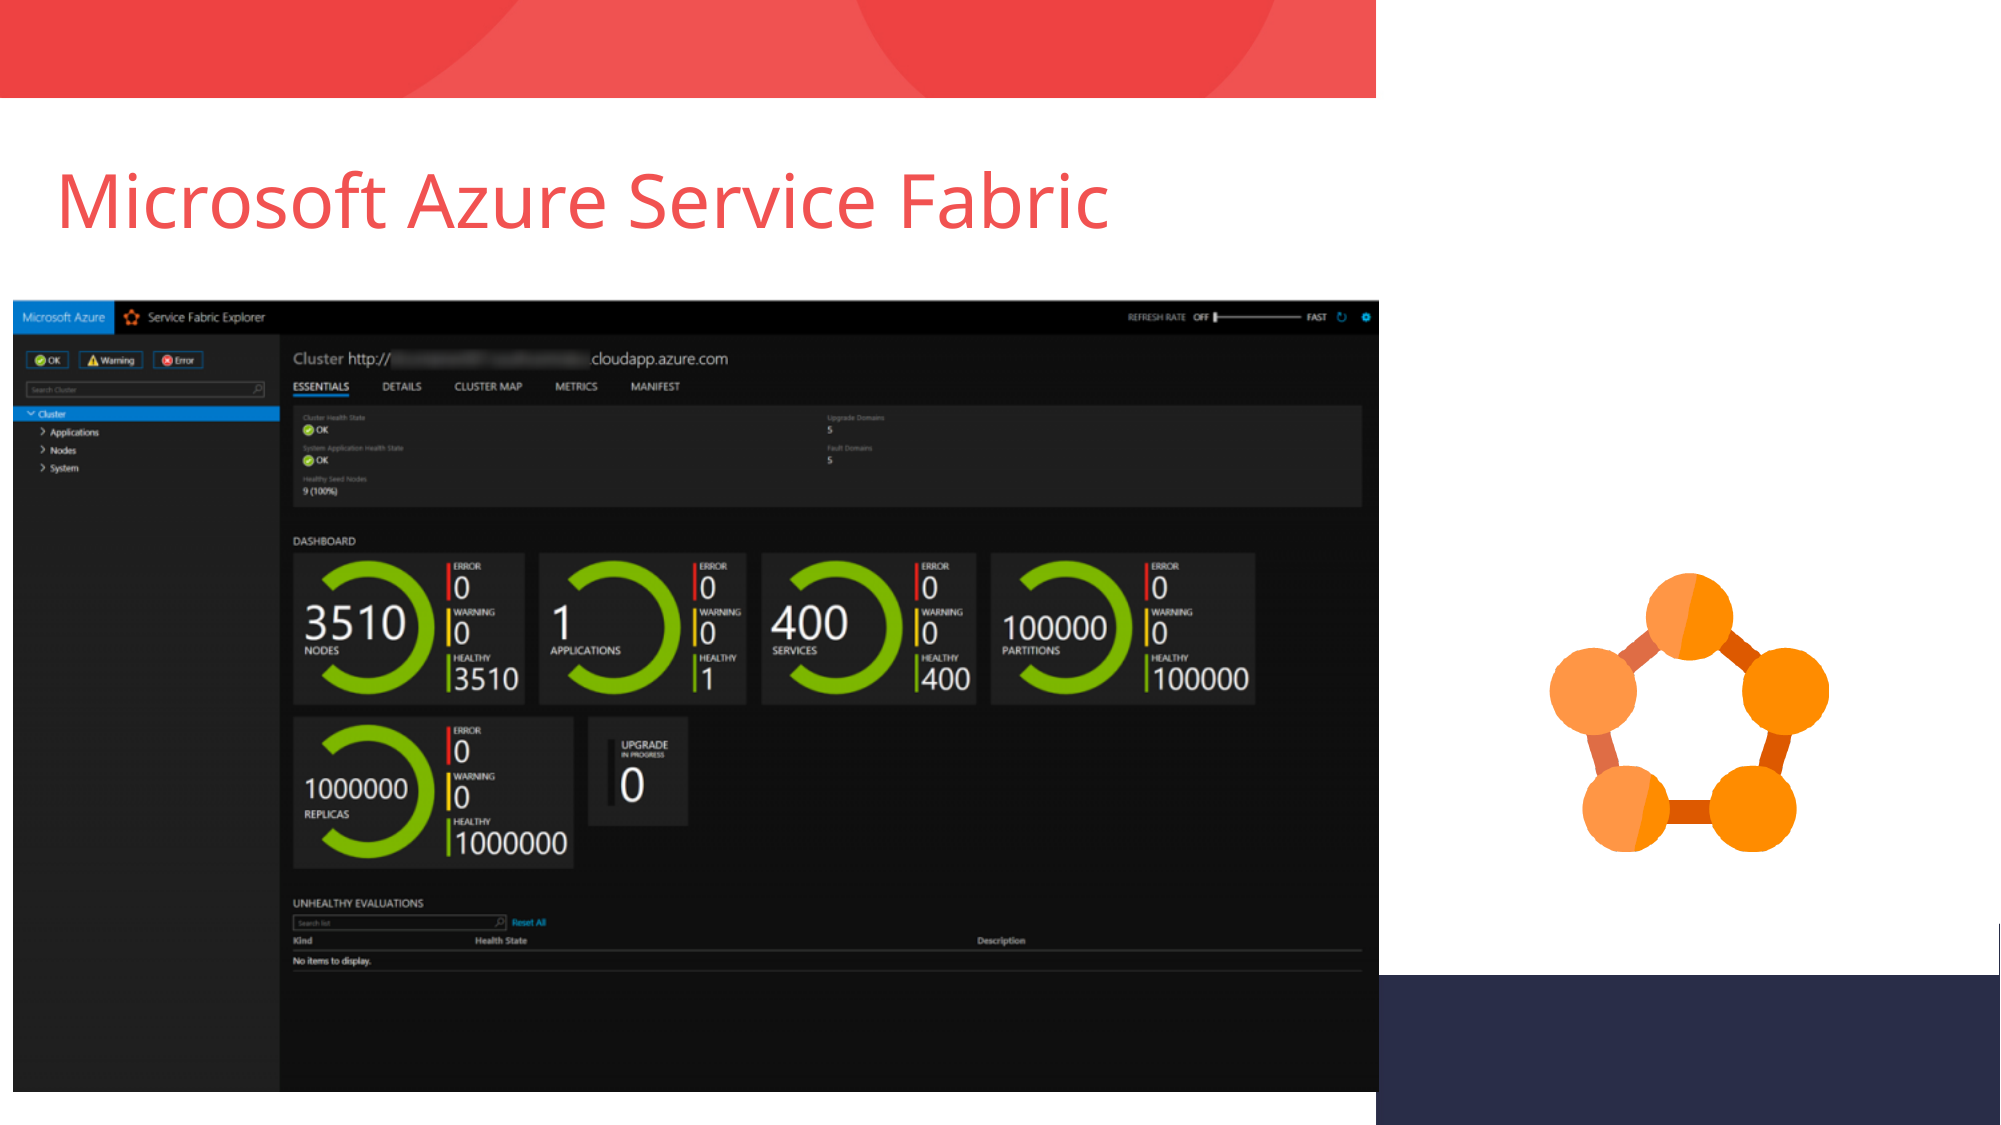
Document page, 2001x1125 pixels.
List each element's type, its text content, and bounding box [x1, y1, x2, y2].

title Microsoft Azure Service Fabric [40, 130, 1330, 279]
picture [0, 0, 2000, 1125]
